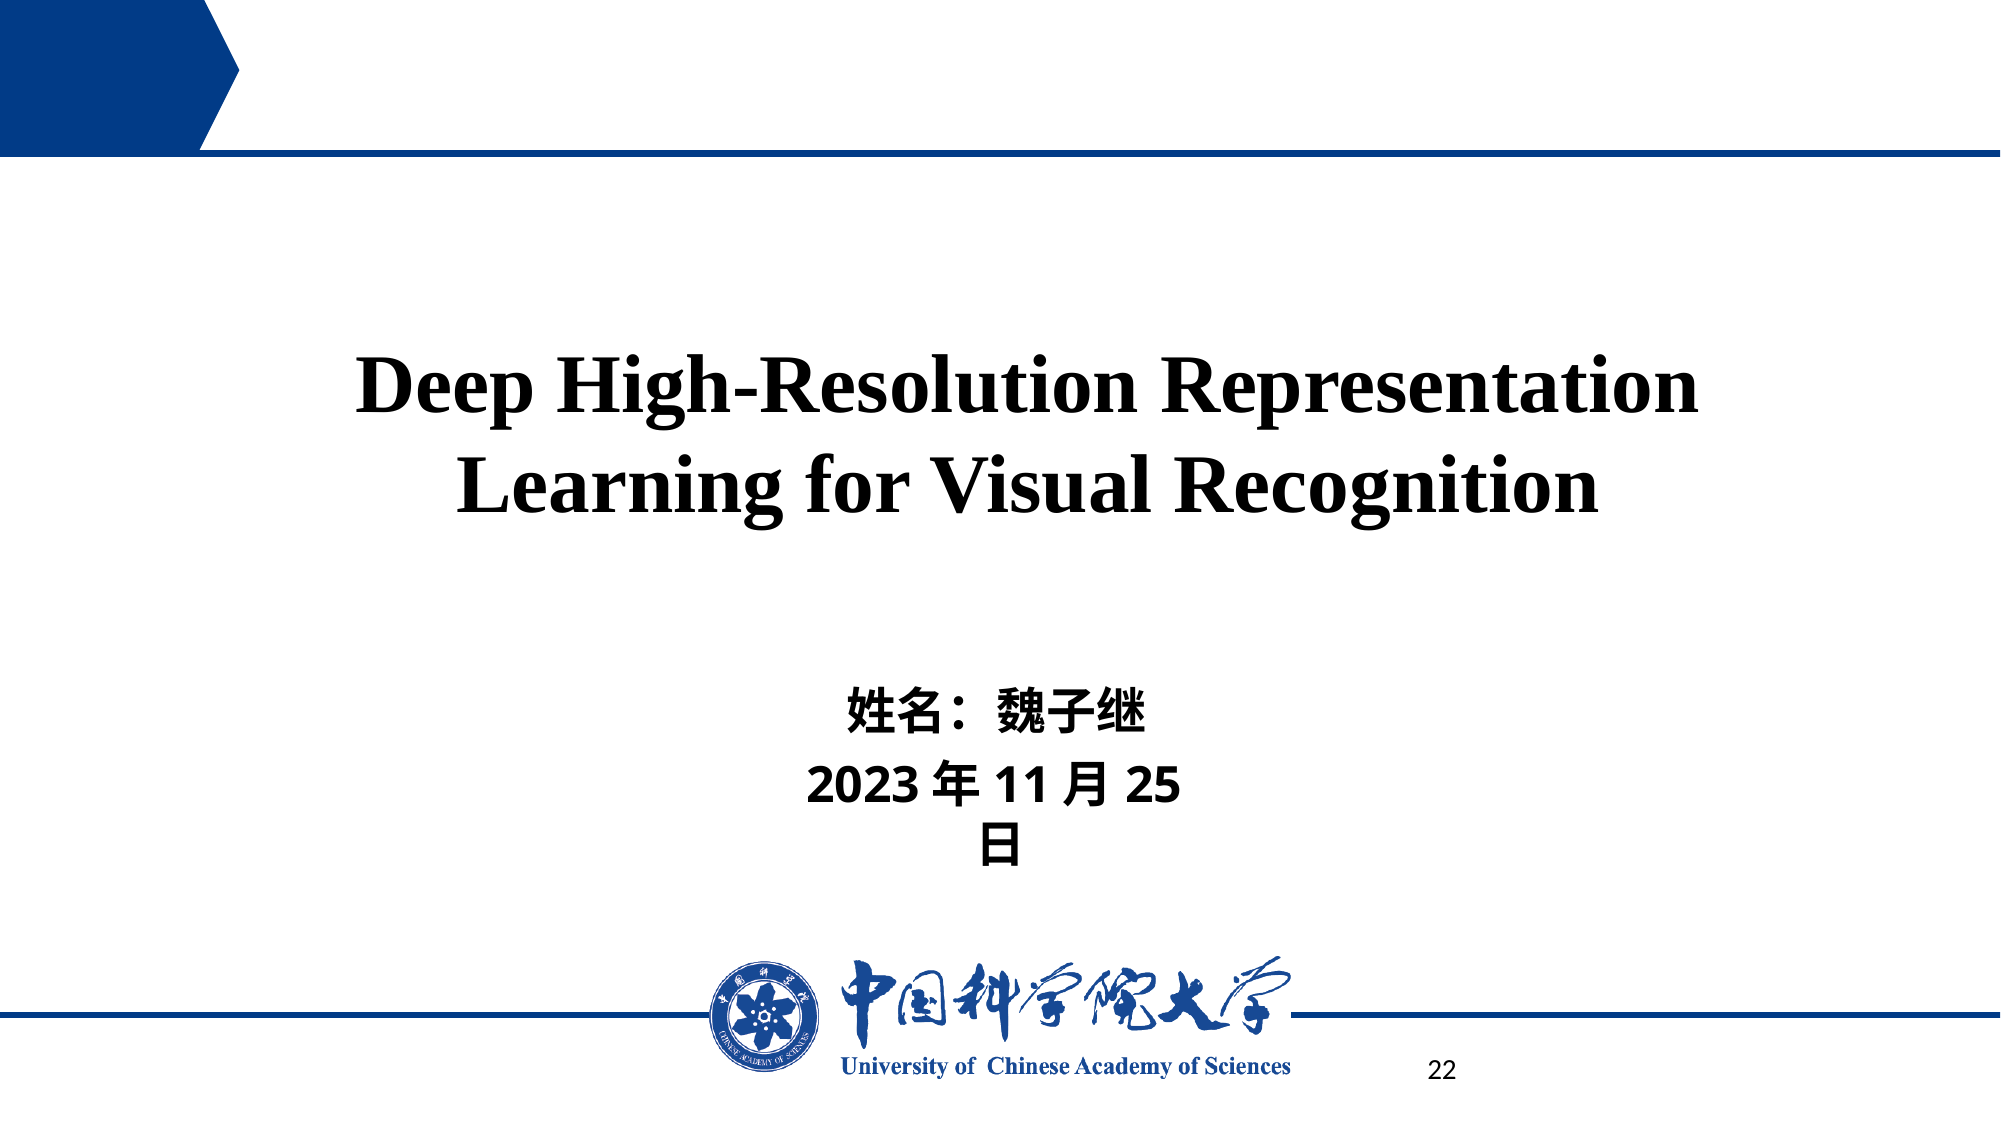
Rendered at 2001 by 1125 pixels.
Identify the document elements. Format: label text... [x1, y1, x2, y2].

picture [709, 956, 1291, 1079]
text_box 姓名：魏子继 [831, 672, 1169, 745]
text_box Deep High-Resolution Representation Learning for Visual Recognition [293, 321, 1763, 537]
slide_number 22 [1412, 1042, 1863, 1103]
text_box 2023年11月25日 [790, 745, 1210, 880]
